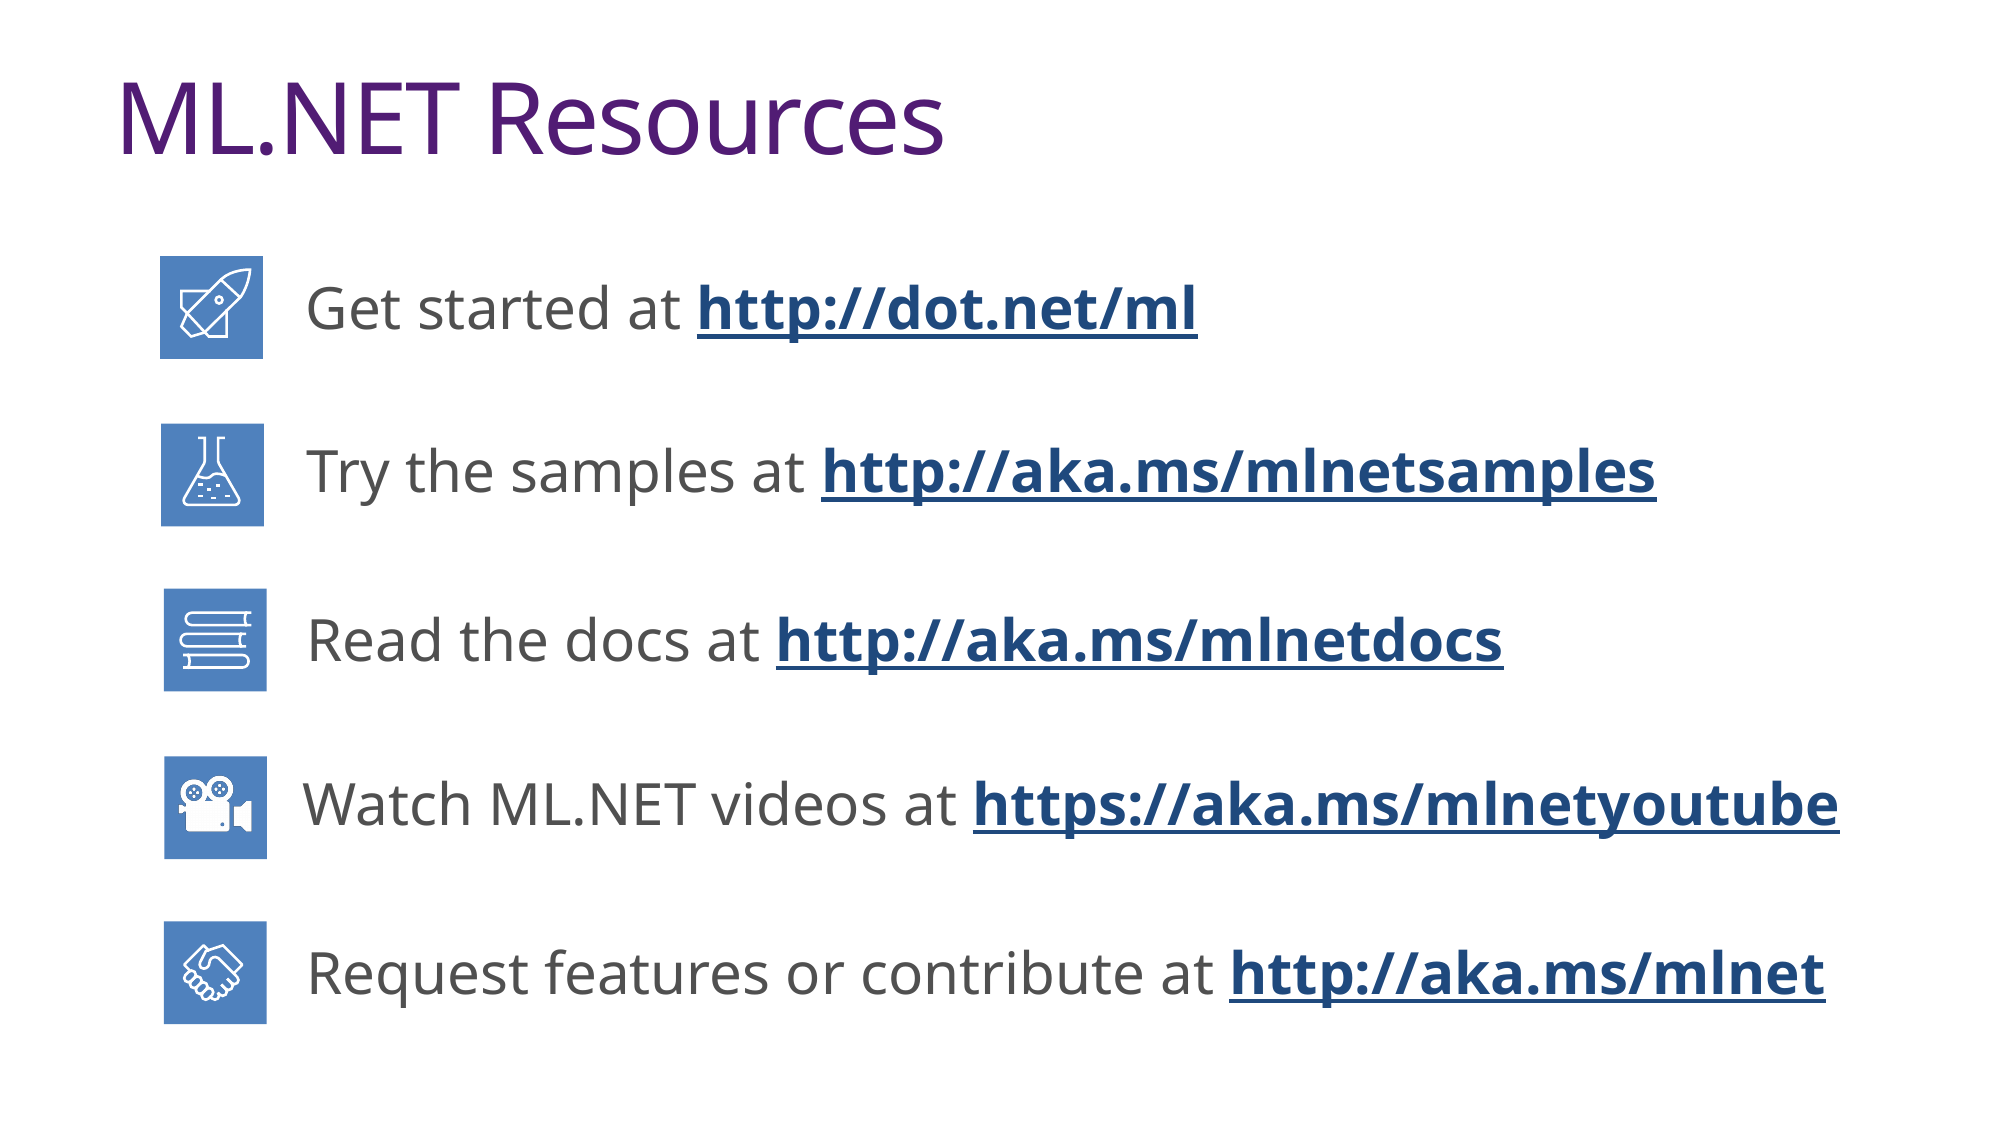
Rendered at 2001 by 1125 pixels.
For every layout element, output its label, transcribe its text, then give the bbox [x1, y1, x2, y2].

title ML.NET Resources [99, 20, 1900, 208]
text_box Try the samples at http://aka.ms/mlnetsamples [266, 403, 2000, 539]
text_box [181, 269, 251, 337]
text_box [159, 422, 266, 529]
text_box [162, 919, 266, 1026]
text_box [180, 633, 245, 647]
text_box Read the docs at http://aka.ms/mlnetdocs [266, 572, 2000, 708]
text_box Get started at http://dot.net/ml [265, 240, 2000, 377]
text_box [183, 437, 240, 505]
text_box [185, 612, 250, 626]
text_box [158, 254, 265, 361]
text_box Request features or contribute at http://aka.ms/mlnet [266, 905, 2000, 1041]
text_box [162, 587, 266, 694]
text_box [162, 754, 269, 861]
picture [171, 759, 259, 848]
text_box Watch ML.NET videos at https://aka.ms/mlnetyoutube [262, 736, 2000, 872]
text_box [184, 655, 249, 668]
text_box [184, 945, 242, 1000]
